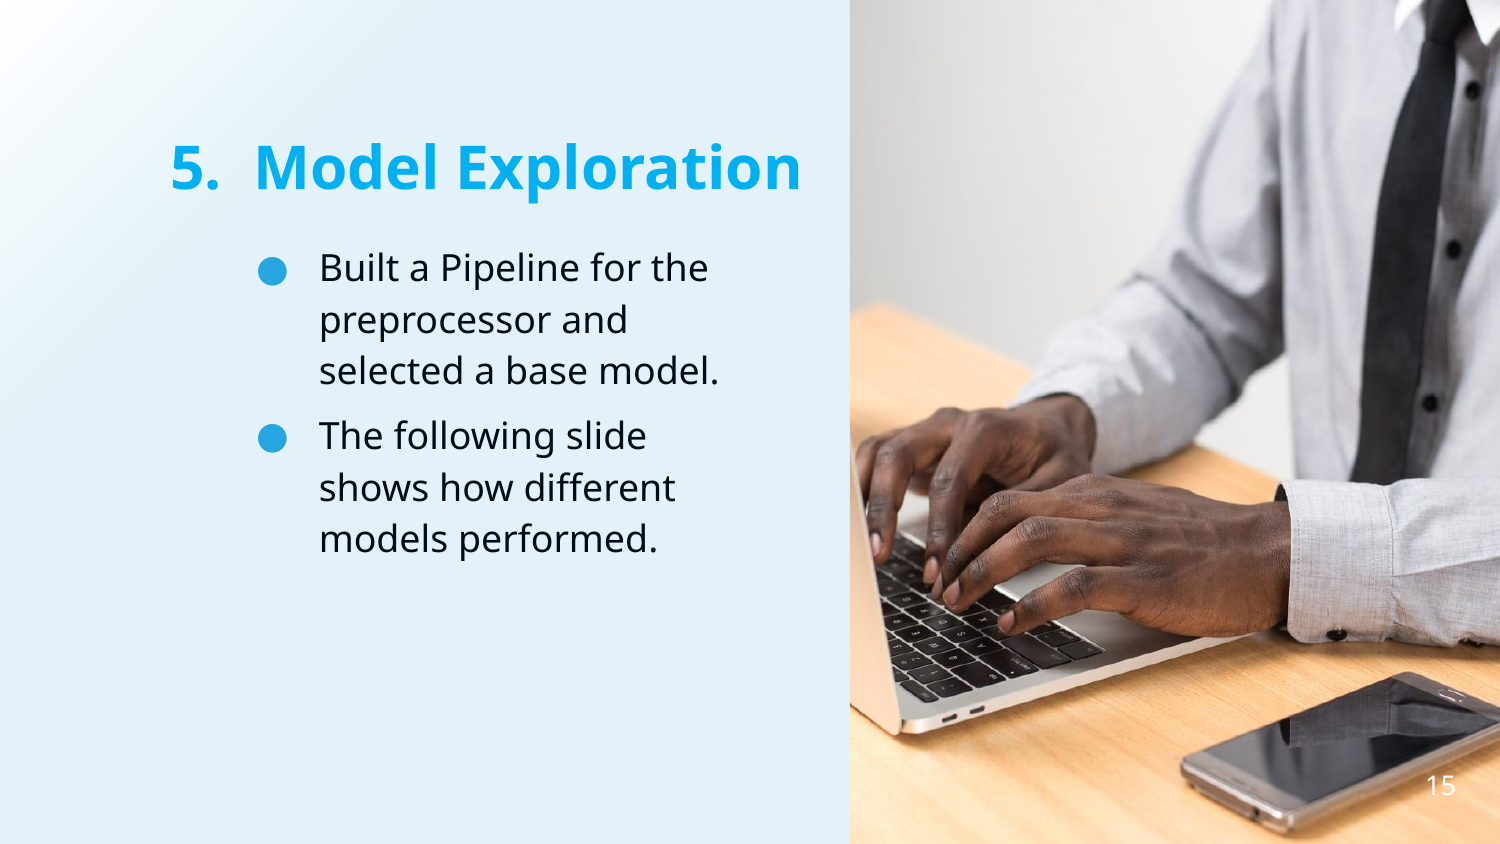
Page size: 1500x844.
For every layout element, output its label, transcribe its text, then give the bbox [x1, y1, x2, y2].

list Built a Pipeline for the preprocessor and selected a base model. The following slide shows how different models performed. [243, 237, 734, 671]
title 5. Model Exploration [170, 137, 844, 203]
picture [849, 0, 1500, 844]
